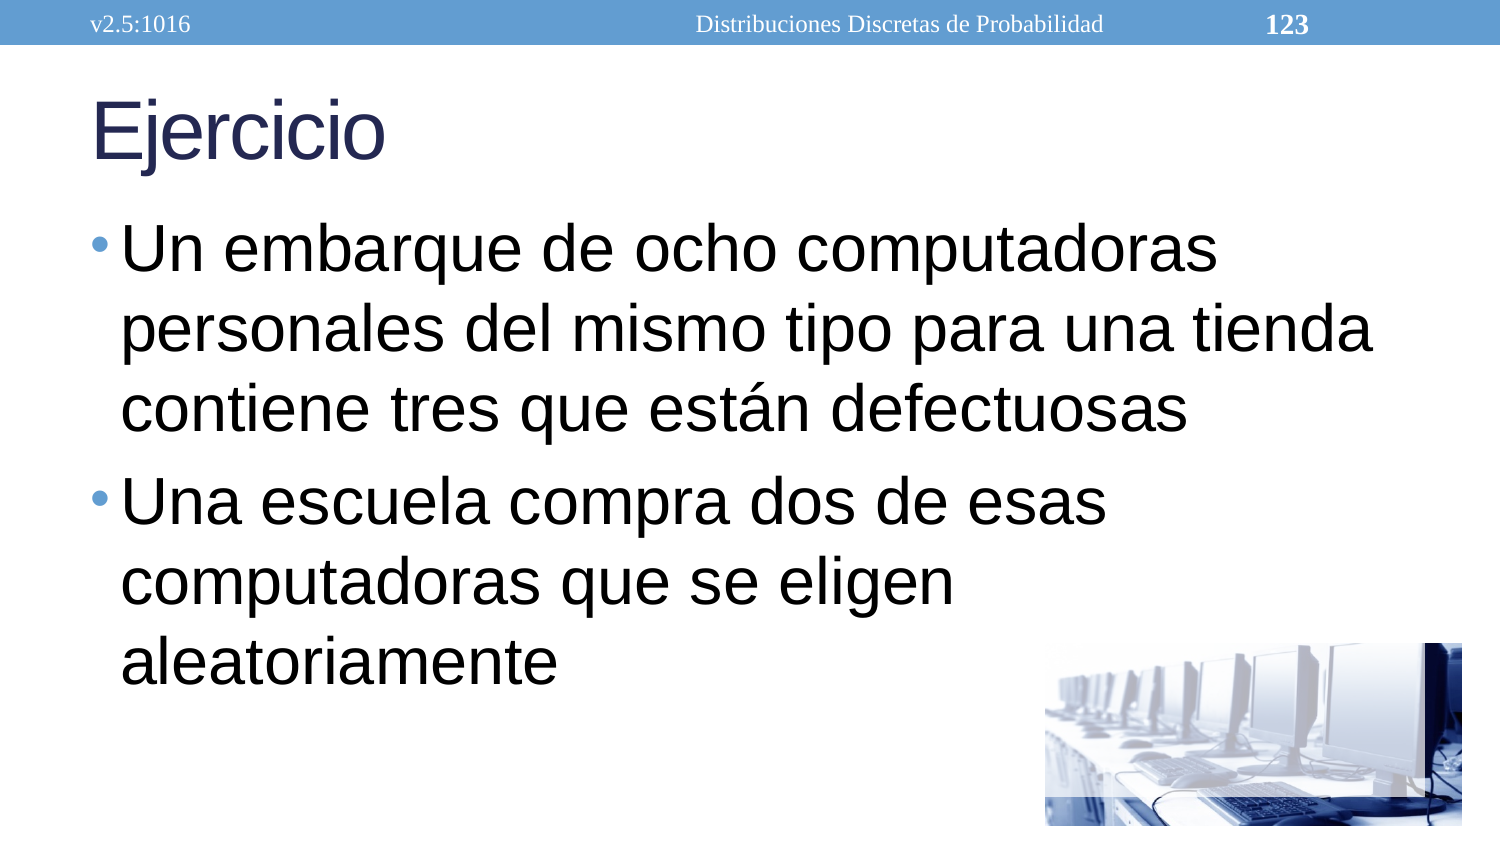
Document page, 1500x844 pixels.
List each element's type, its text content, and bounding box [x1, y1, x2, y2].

picture [1045, 643, 1463, 826]
title Ejercicio [75, 65, 1425, 188]
footer Distribuciones Discretas de Probabilidad [562, 2, 1238, 43]
slide_number v2.5:1016 [75, 2, 550, 43]
slide_number 123 [1250, 2, 1425, 43]
list Un embarque de ocho computadoras personales del mismo tipo para una tienda contiene tres que están defectuosas Una escuela compra dos de esas computadoras que se eligen aleatoriamente [75, 196, 1425, 797]
